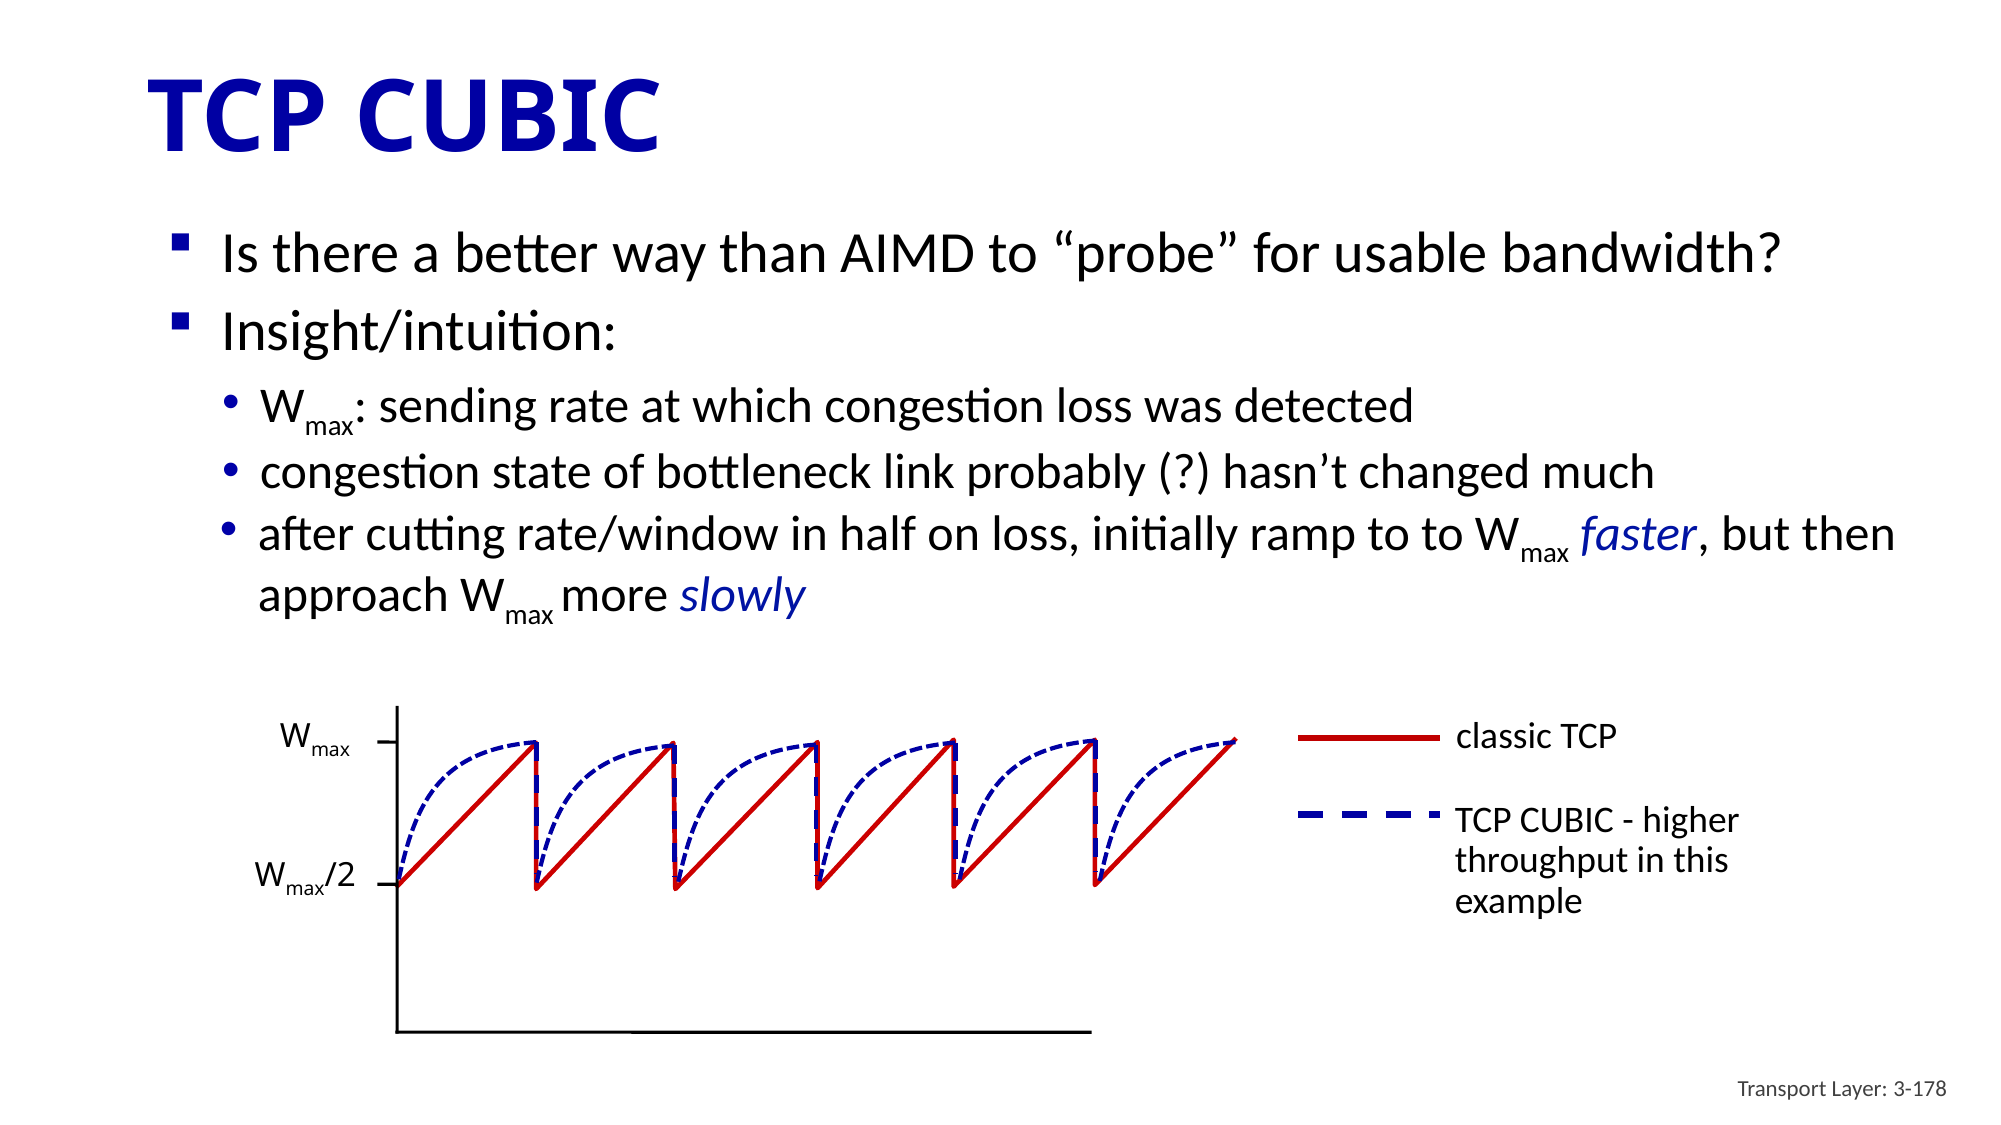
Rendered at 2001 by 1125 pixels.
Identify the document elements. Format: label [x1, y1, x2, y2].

slide_number [1512, 1056, 1963, 1117]
text_box [128, 214, 1963, 1056]
title [131, 45, 2000, 193]
